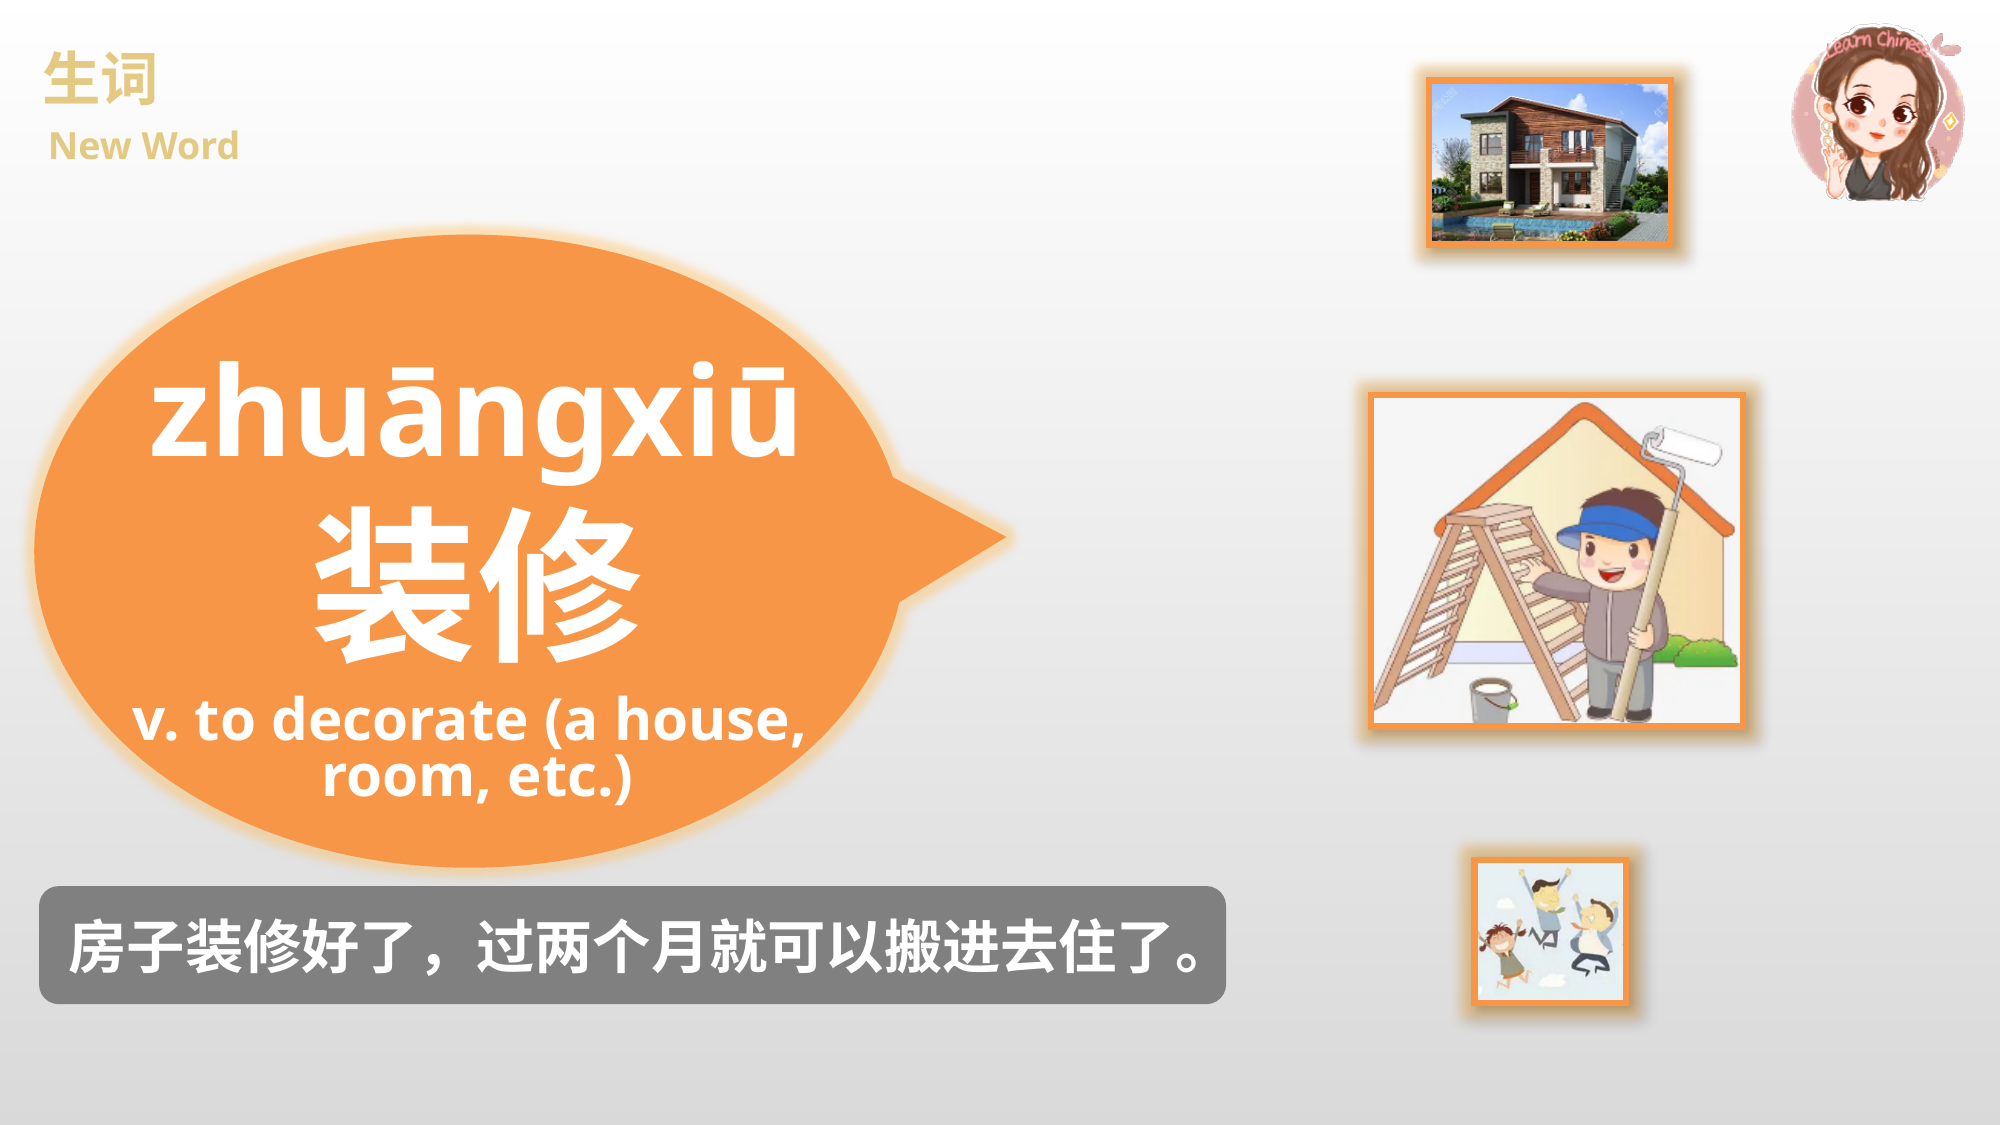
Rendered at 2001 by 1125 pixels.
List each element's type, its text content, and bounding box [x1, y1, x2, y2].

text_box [38, 886, 1227, 1005]
picture [1432, 83, 1669, 242]
text_box New Word [33, 115, 256, 175]
picture [1373, 398, 1741, 724]
text_box 生词 [27, 35, 174, 120]
picture [1477, 862, 1623, 1001]
picture [1758, 0, 1998, 240]
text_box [27, 239, 928, 879]
